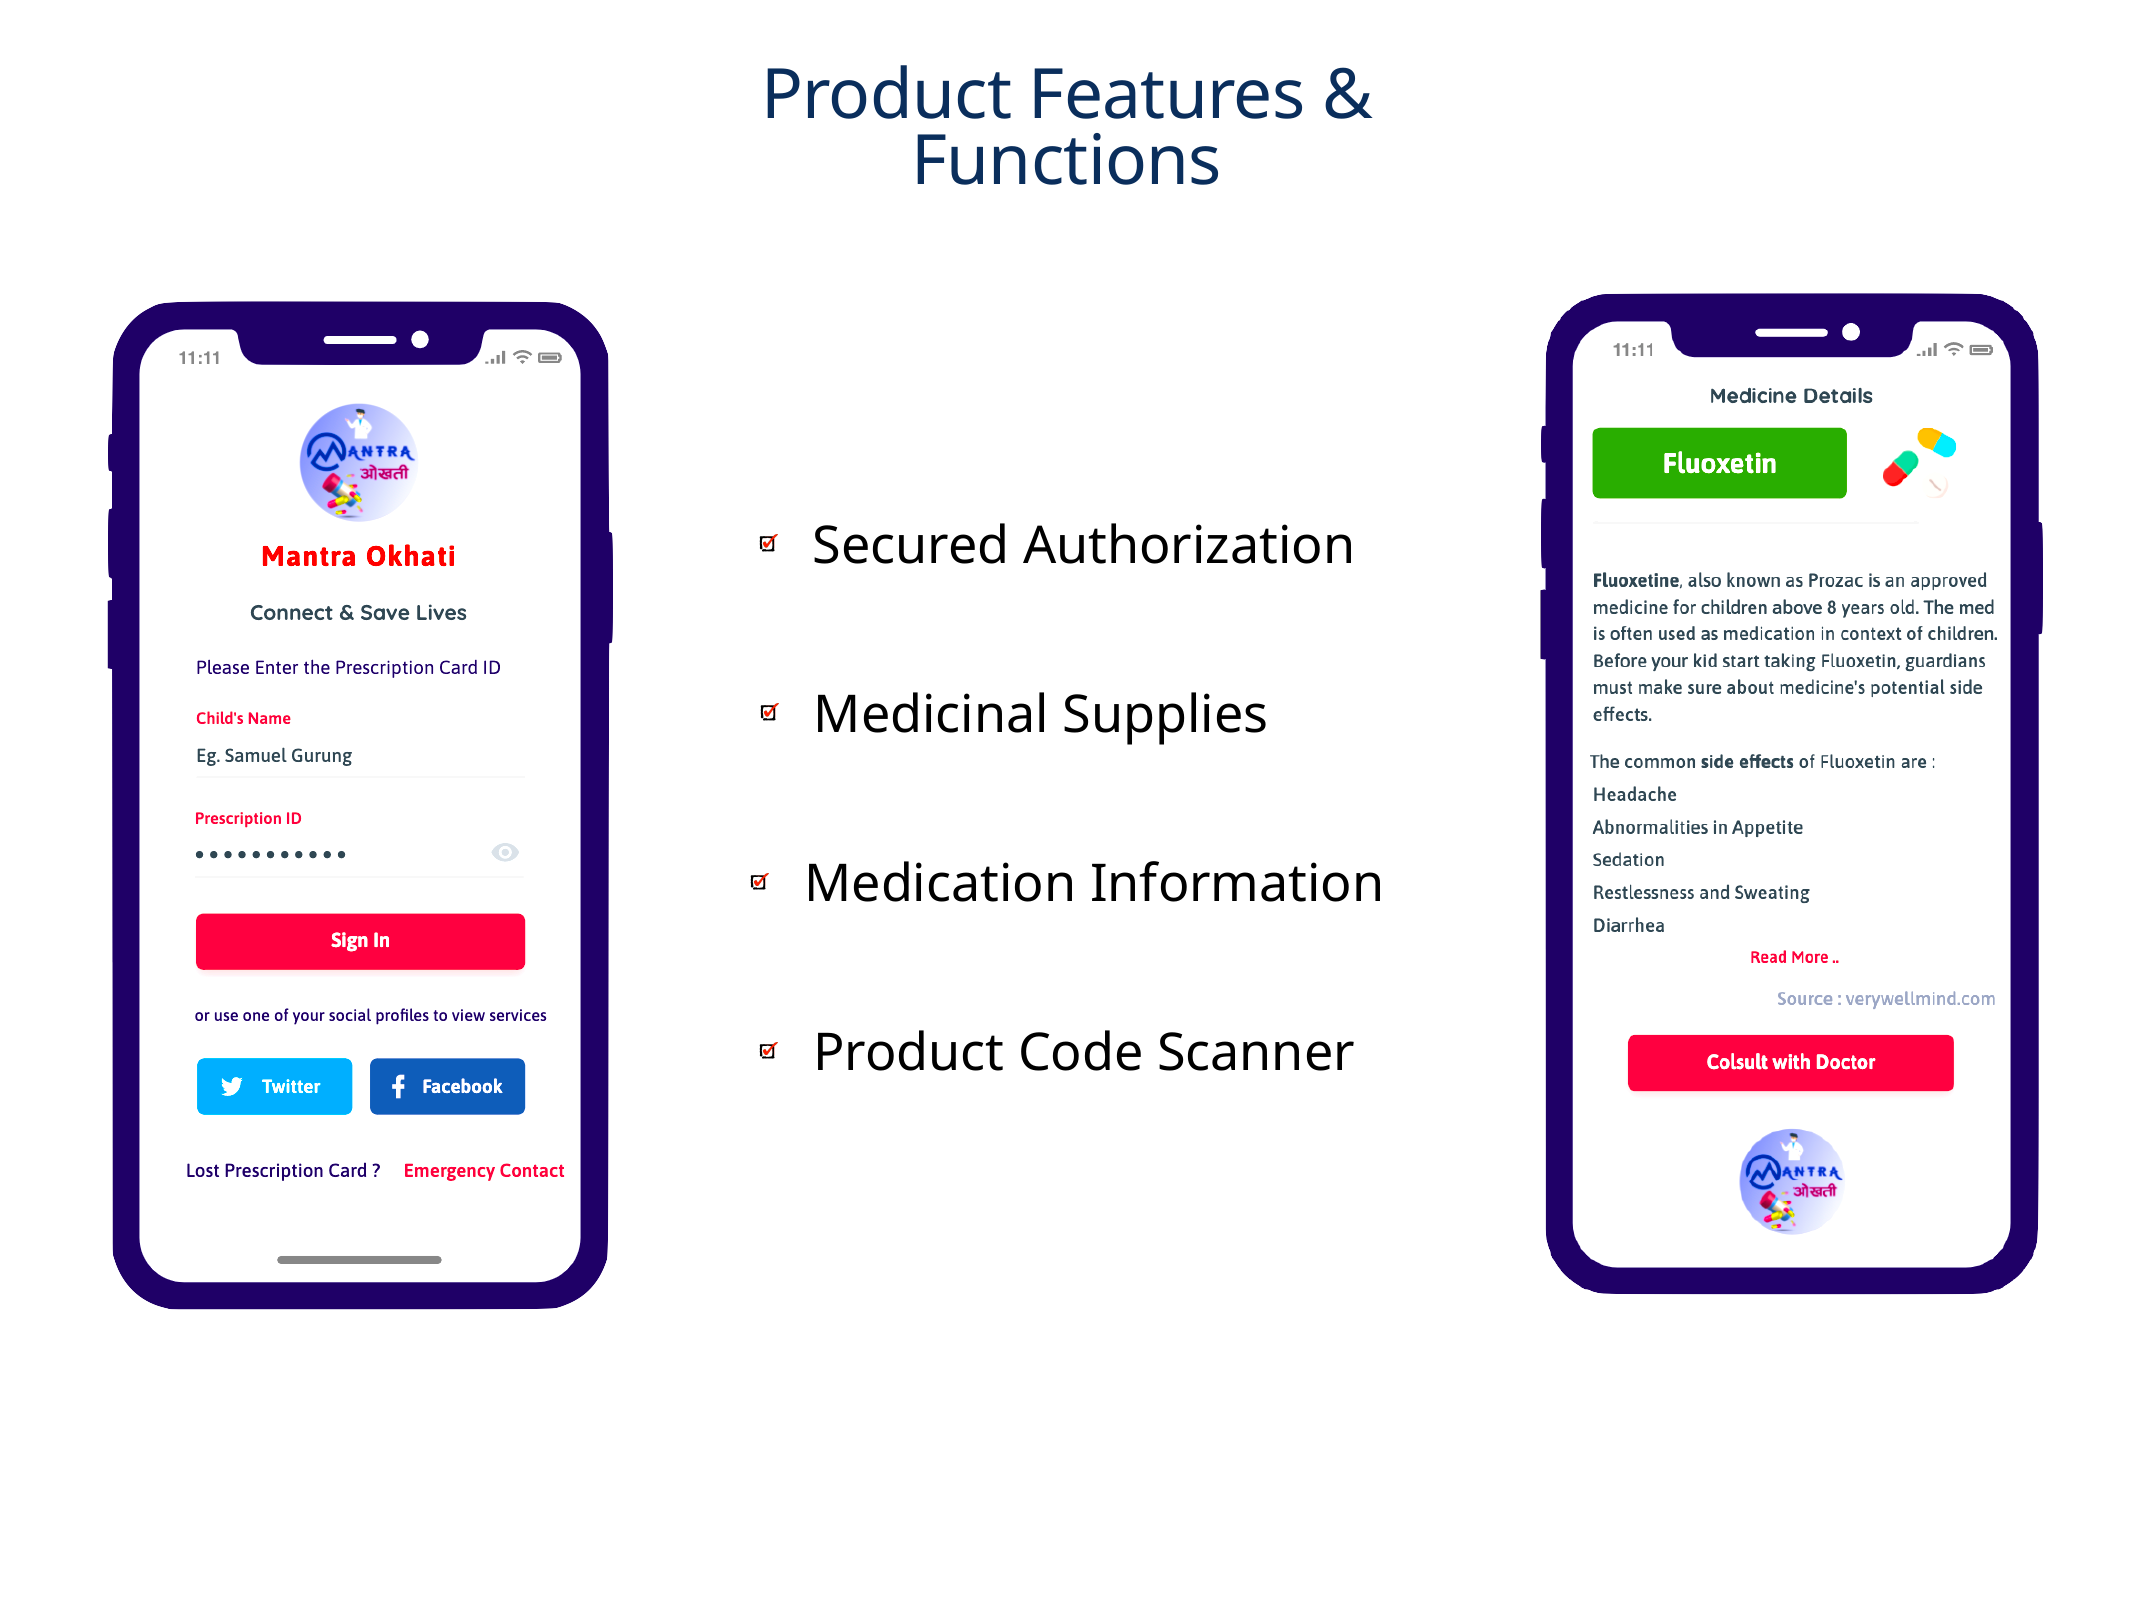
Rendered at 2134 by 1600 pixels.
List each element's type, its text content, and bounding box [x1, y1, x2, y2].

title Product Features & Functions [598, 43, 1535, 220]
text_box Product Code Scanner [751, 1017, 1364, 1091]
picture [1500, 271, 2074, 1329]
picture [759, 534, 778, 552]
picture [759, 1042, 778, 1059]
picture [750, 873, 769, 890]
picture [93, 271, 636, 1329]
text_box Medication Information [742, 848, 1394, 921]
picture [760, 703, 779, 721]
text_box Medicinal Supplies [751, 678, 1278, 752]
text_box Secured Authorization [750, 509, 1365, 583]
